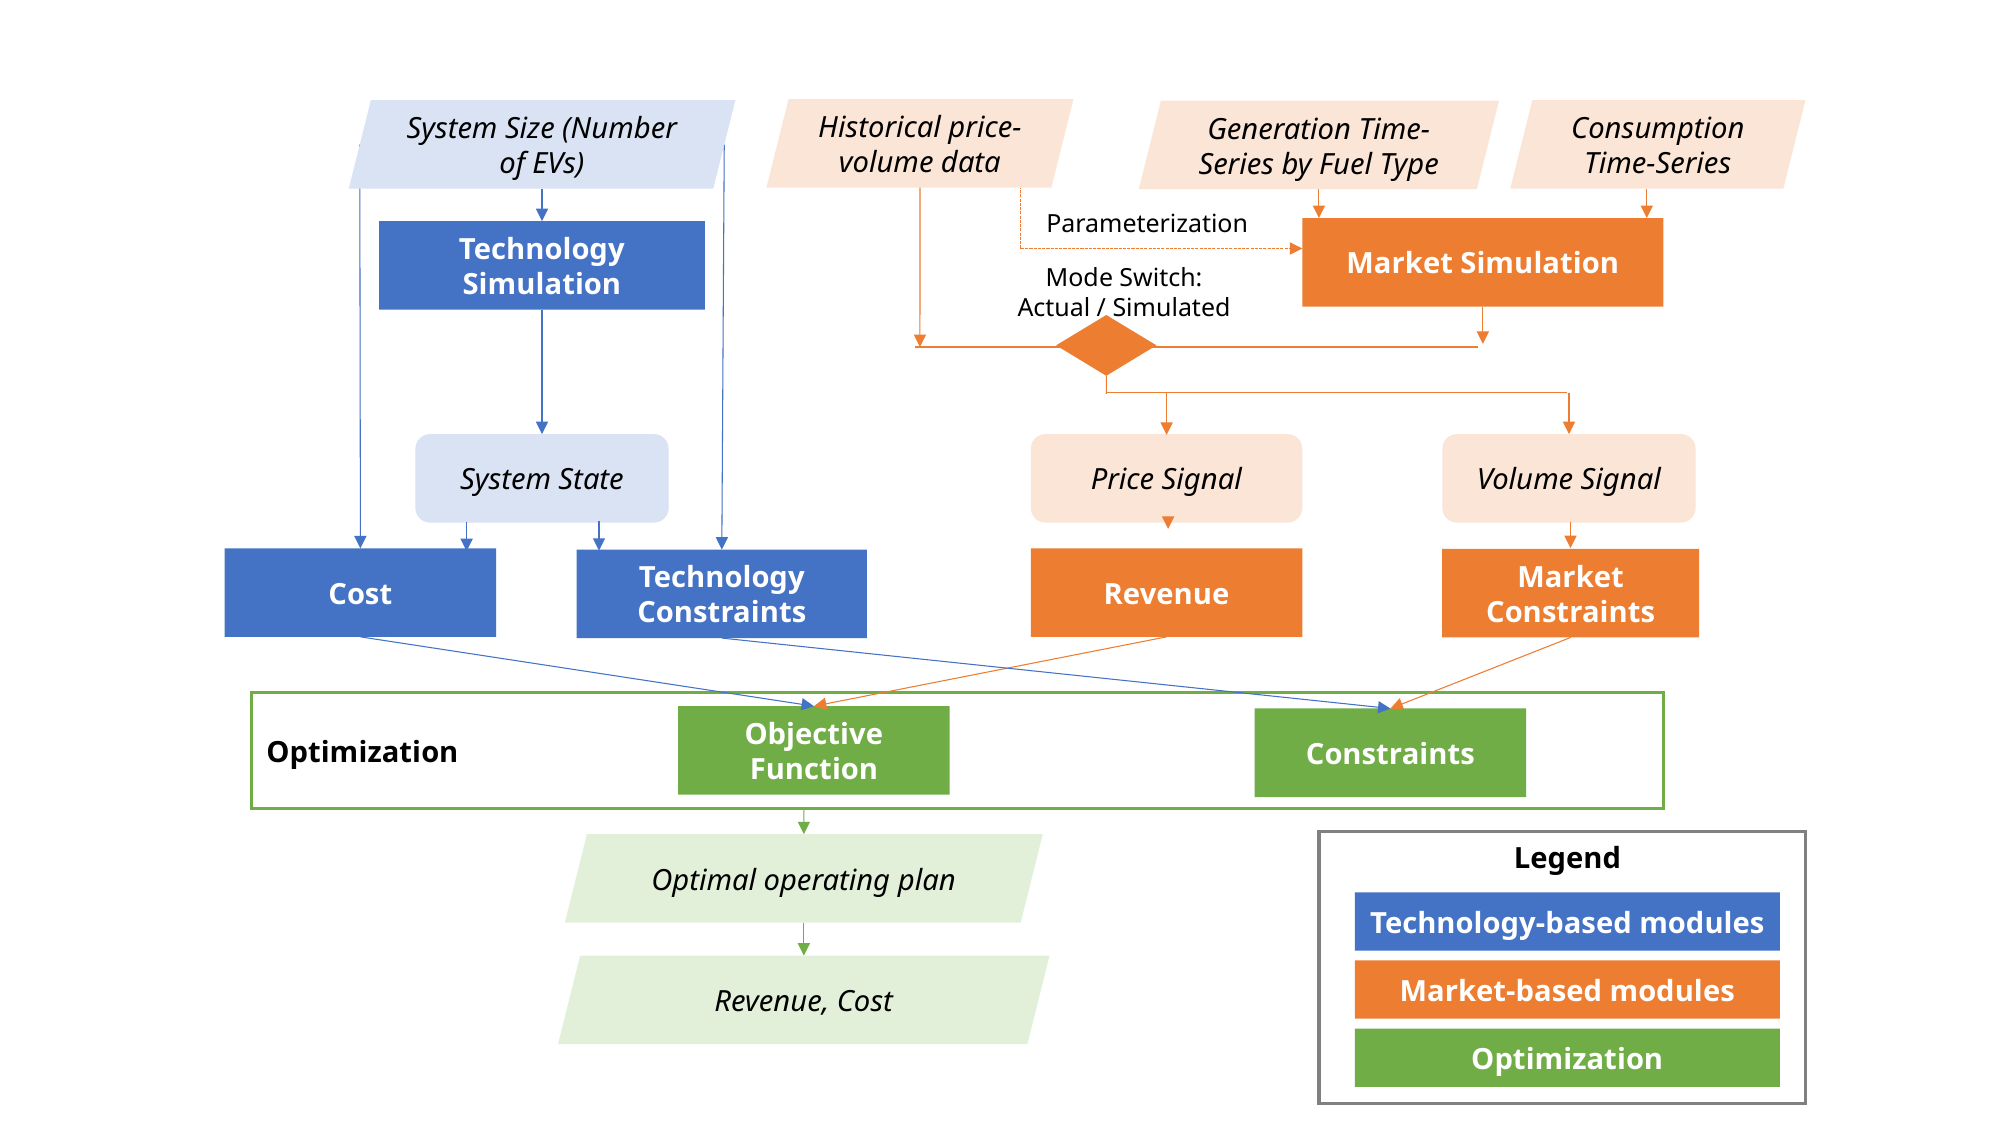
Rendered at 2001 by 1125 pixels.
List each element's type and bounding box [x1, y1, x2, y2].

text_box [224, 99, 1806, 1104]
